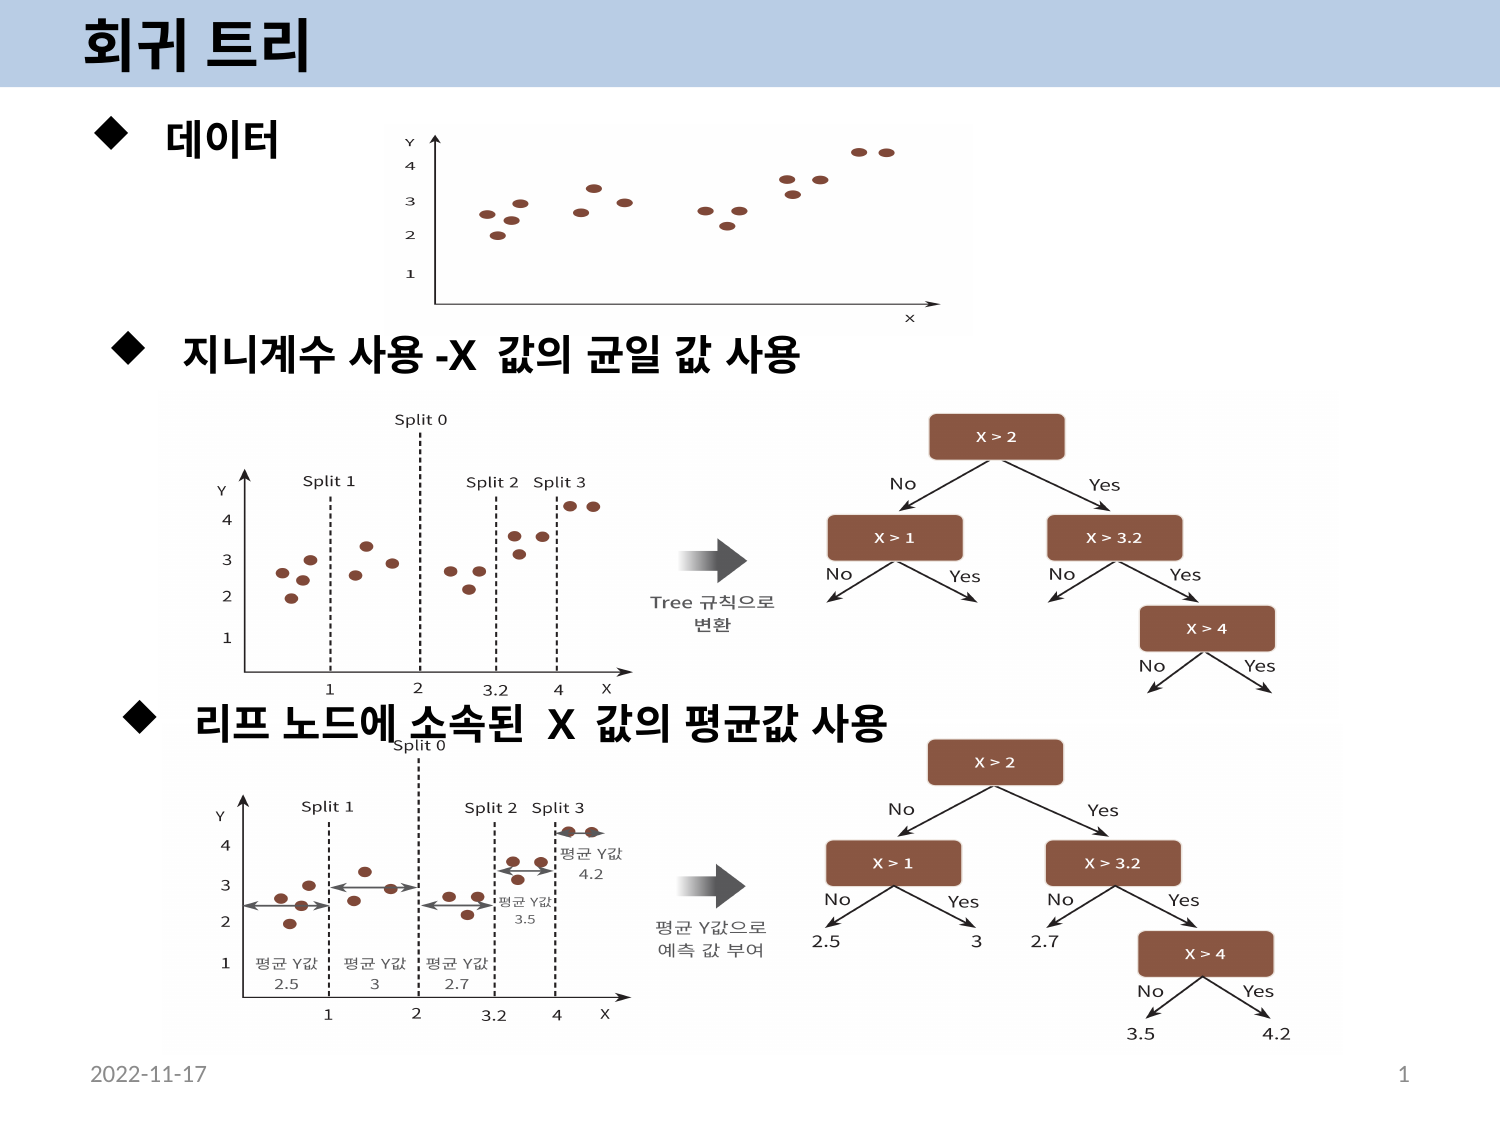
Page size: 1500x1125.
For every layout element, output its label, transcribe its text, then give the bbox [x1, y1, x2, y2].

picture [162, 722, 1344, 1055]
text_box 회귀 트리 [68, 1, 328, 87]
text_box 지니계수 사용-X 값의 균일 값 사용 [92, 321, 818, 386]
text_box 리프 노드에 소속된 X 값의 평균값 사용 [104, 690, 157, 756]
picture [158, 390, 1340, 720]
text_box 데이터 [75, 106, 297, 172]
picture [383, 124, 973, 336]
